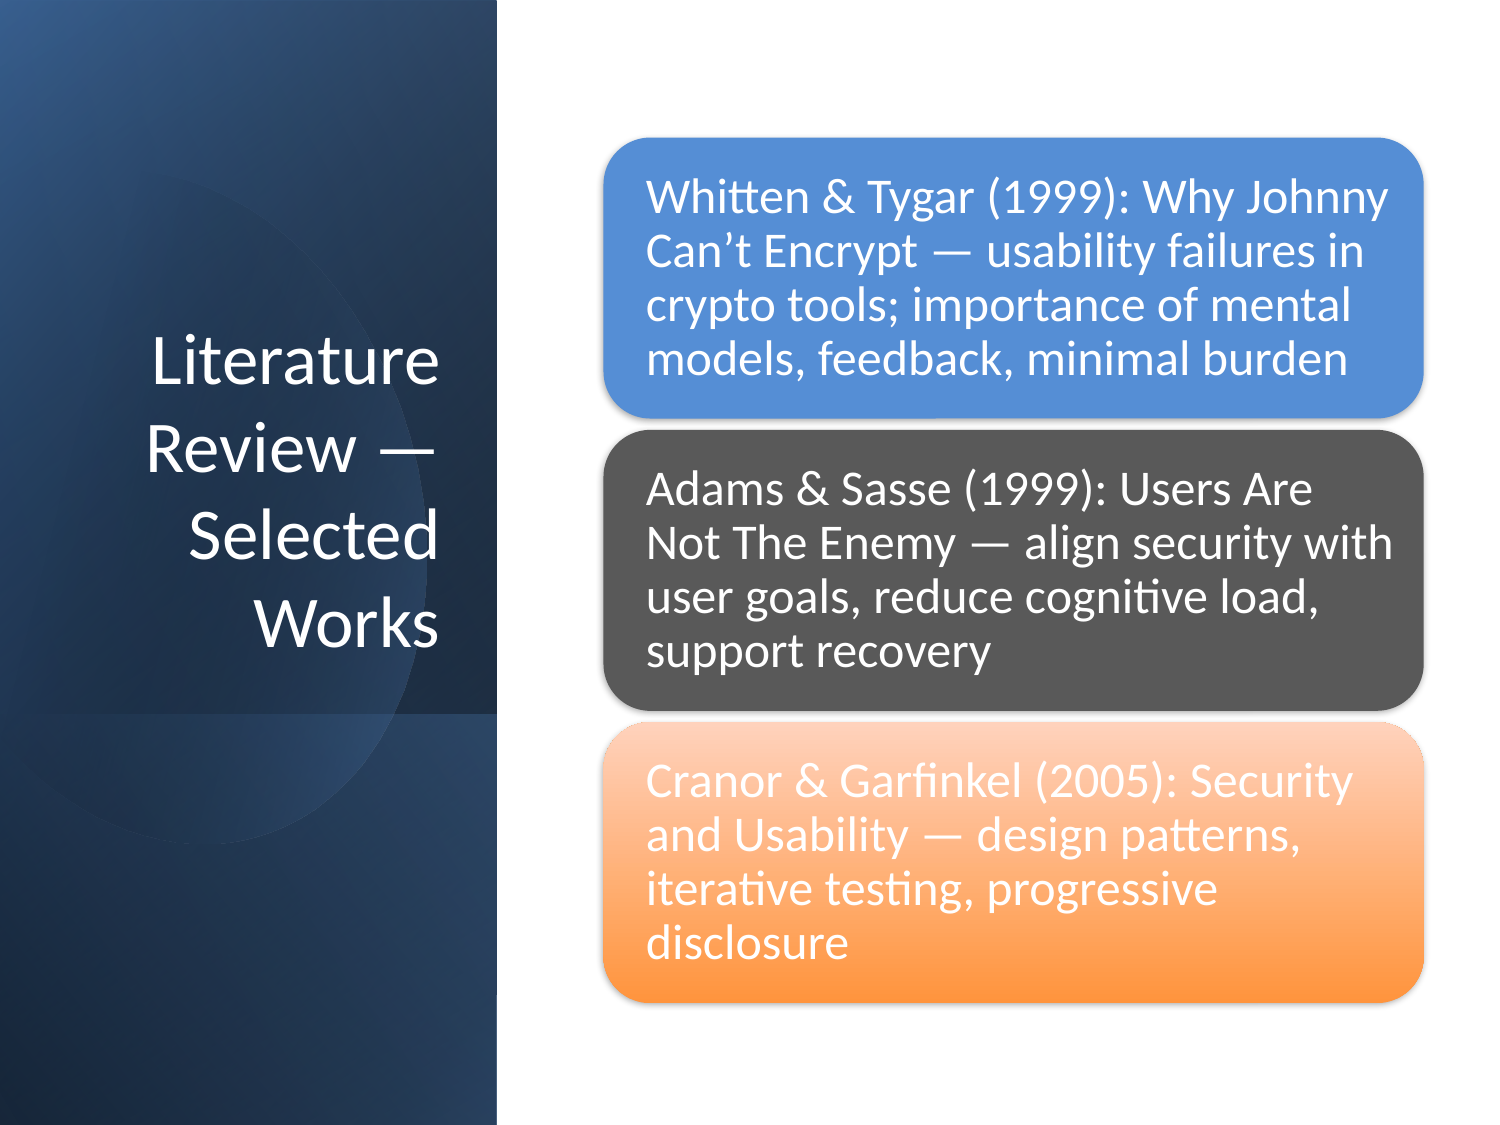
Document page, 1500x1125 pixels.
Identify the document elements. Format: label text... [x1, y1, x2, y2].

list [603, 122, 1424, 1018]
title Literature Review — Selected Works [72, 276, 456, 670]
text_box [0, 0, 499, 1125]
text_box [499, 0, 1500, 1125]
